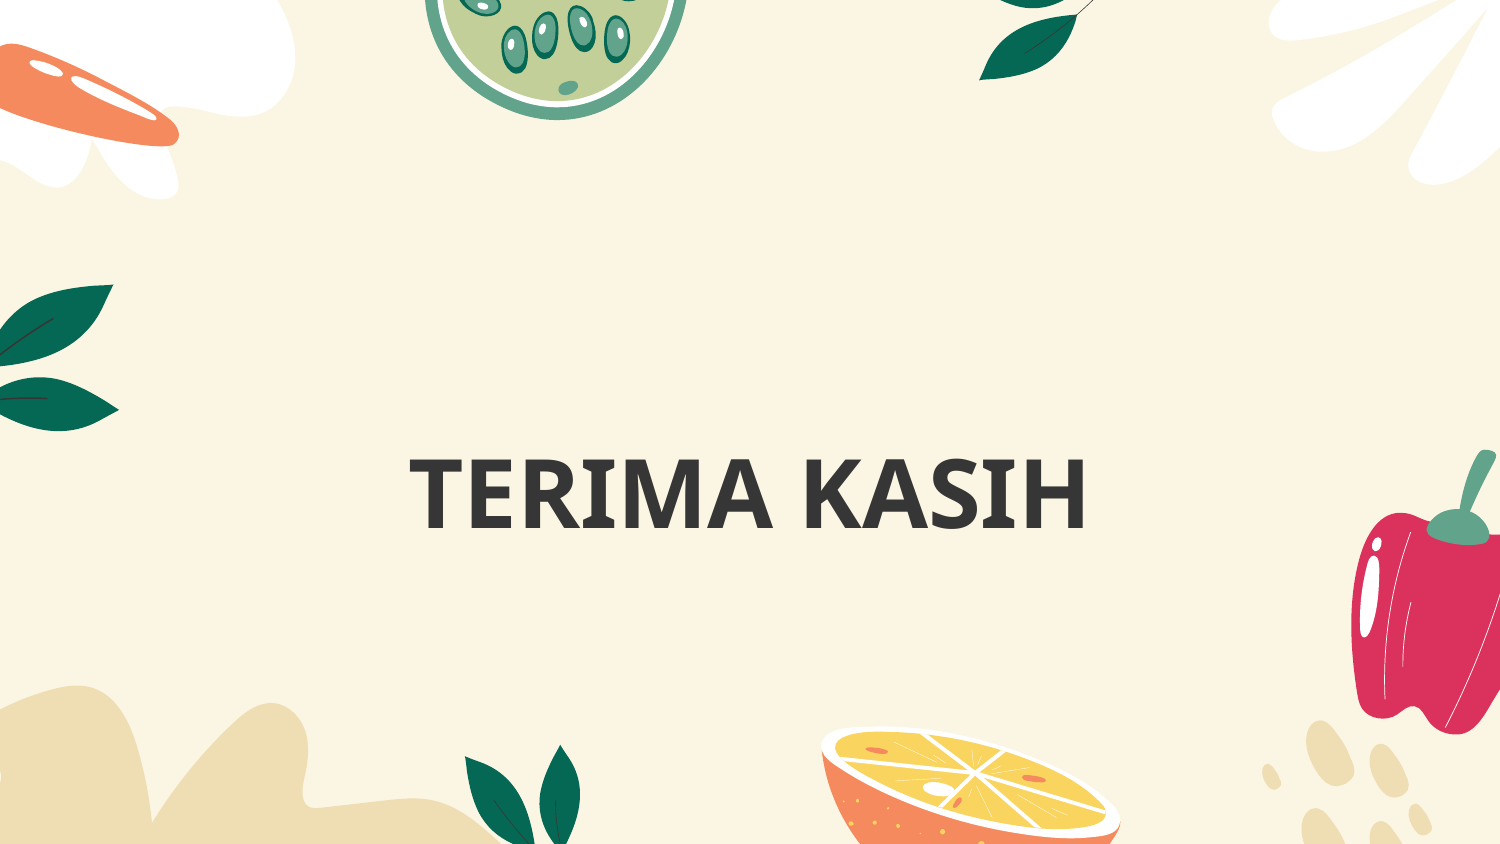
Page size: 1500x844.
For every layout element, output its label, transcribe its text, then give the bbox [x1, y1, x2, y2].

title TERIMA KASIH [214, 234, 1286, 562]
